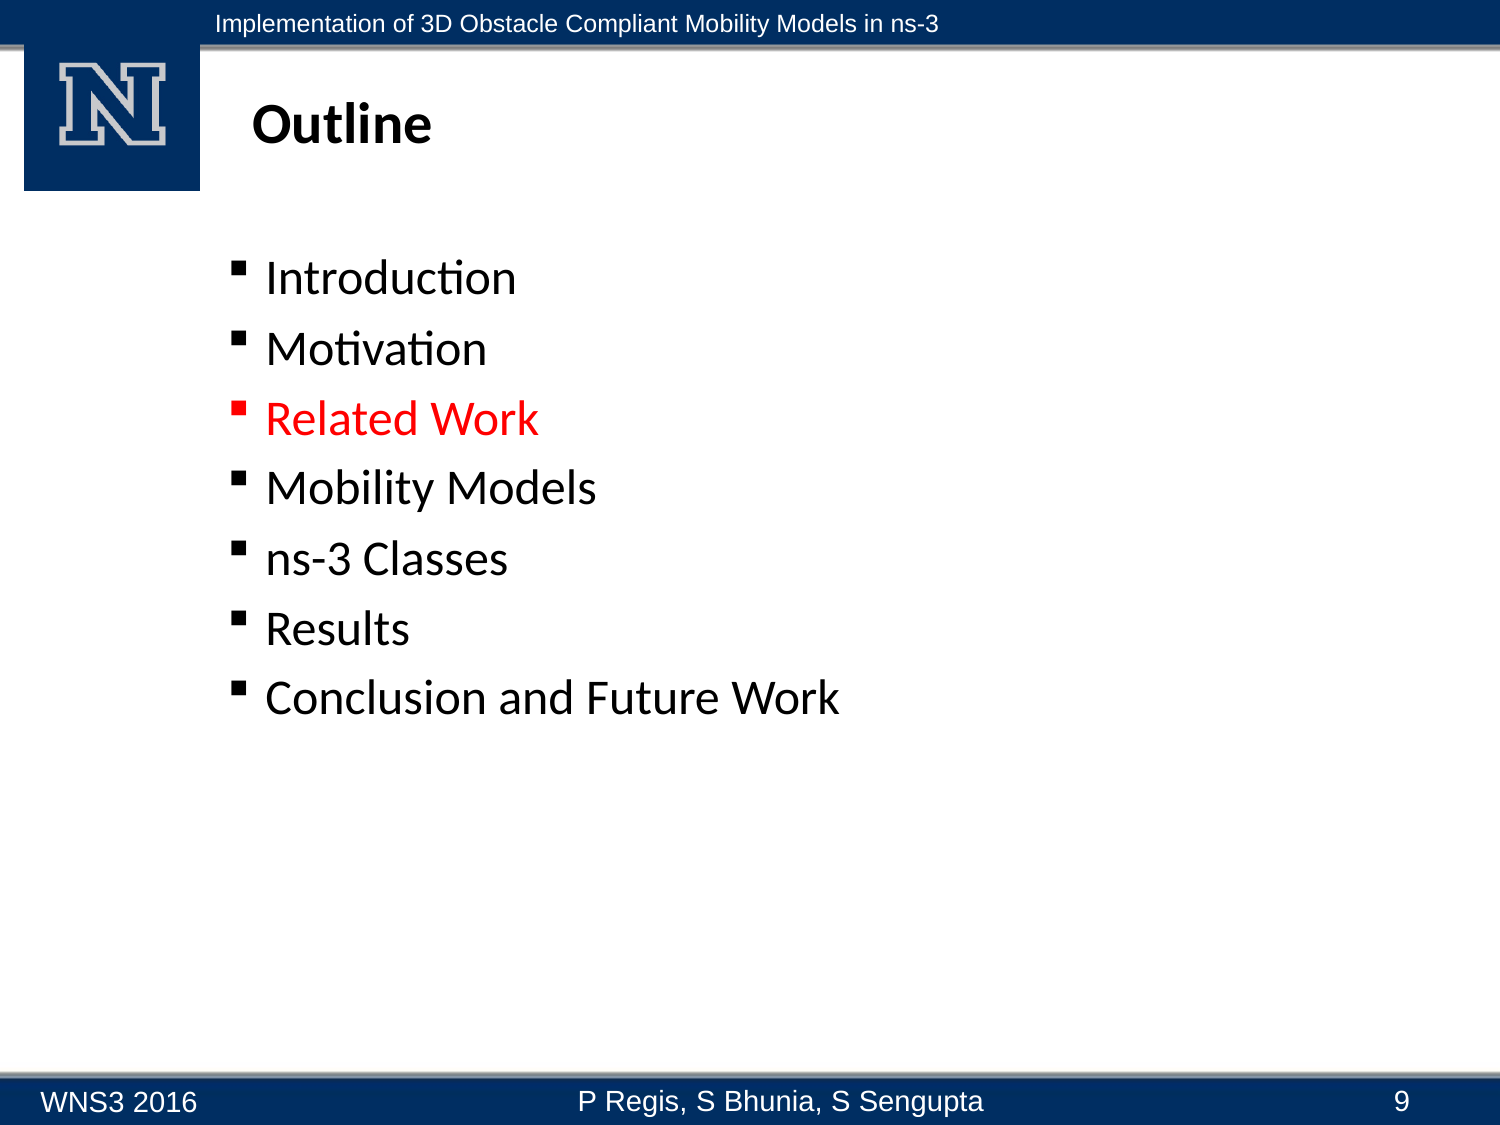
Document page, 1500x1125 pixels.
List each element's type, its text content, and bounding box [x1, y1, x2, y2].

picture [0, 0, 1500, 191]
list Introduction Motivation Related Work Mobility Models ns-3 Classes Results Conclusion and Future Work [212, 237, 1450, 1038]
slide_number 9 [1074, 1074, 1426, 1125]
picture [0, 1062, 1500, 1125]
title Outline [237, 62, 1450, 188]
